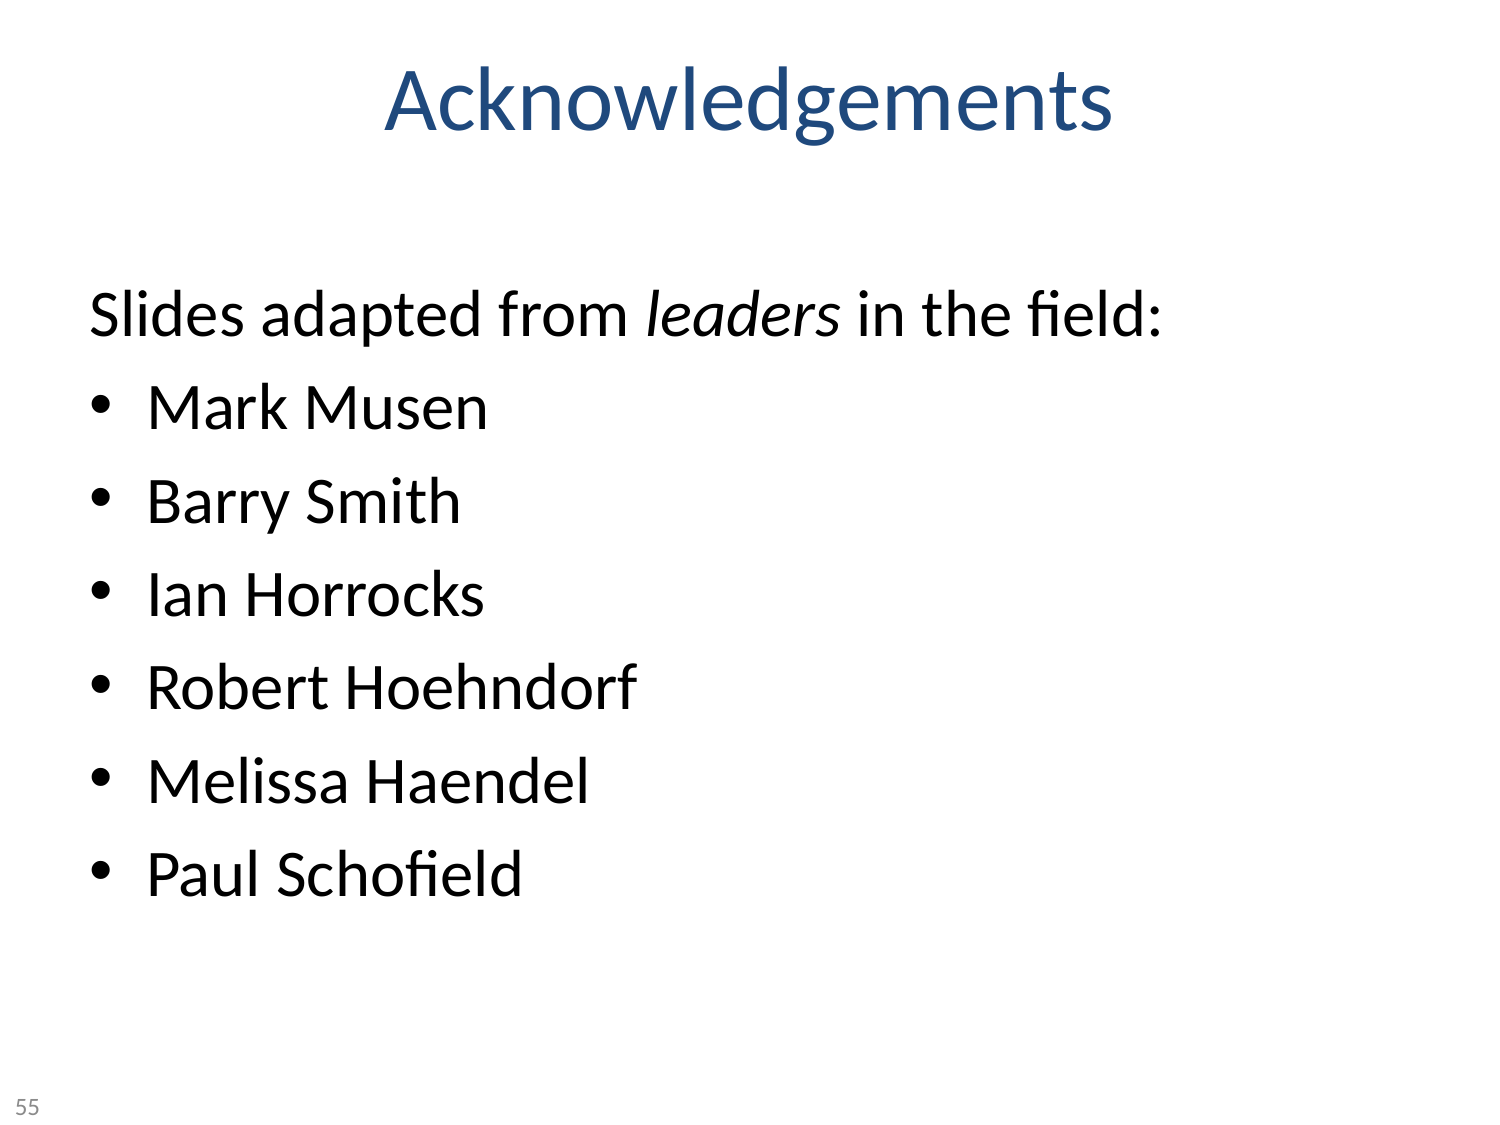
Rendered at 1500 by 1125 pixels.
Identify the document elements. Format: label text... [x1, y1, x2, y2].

text_box Acknowledgements [74, 0, 1425, 188]
text_box 55 [0, 1087, 350, 1124]
text_box Slides adapted from leaders in the field: Mark Musen Barry Smith Ian Horrocks Robert Hoehndorf Melissa Haendel Paul Schofield [74, 262, 1425, 1005]
